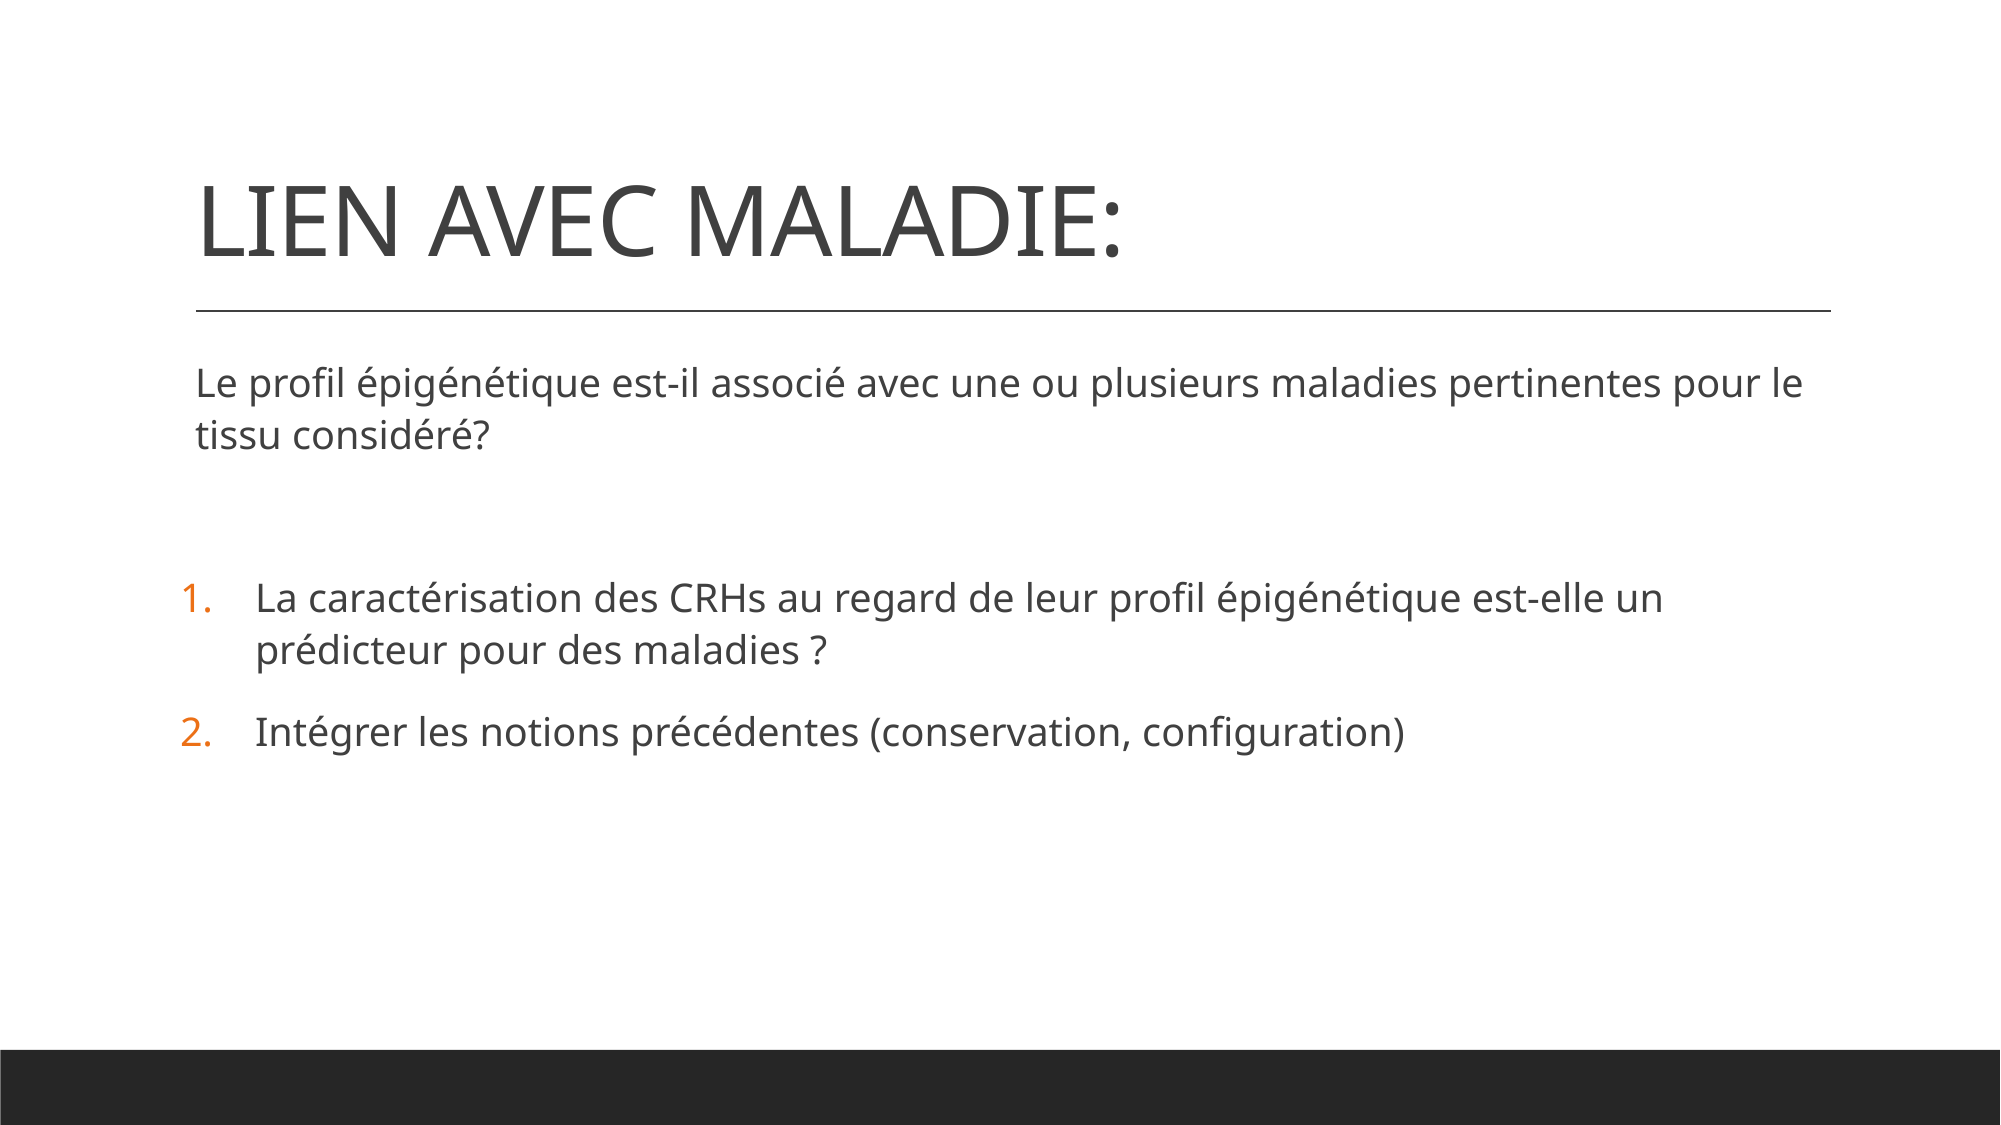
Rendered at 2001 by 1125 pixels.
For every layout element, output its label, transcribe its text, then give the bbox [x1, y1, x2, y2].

list Le profil épigénétique est-il associé avec une ou plusieurs maladies pertinentes pour le tissu considéré? La caractérisation des CRHs au regard de leur profil épigénétique est-elle un prédicteur pour des maladies ? Intégrer les notions précédentes (conservation, configuration) [180, 345, 1830, 963]
title LIEN AVEC MALADIE: [180, 47, 1830, 285]
